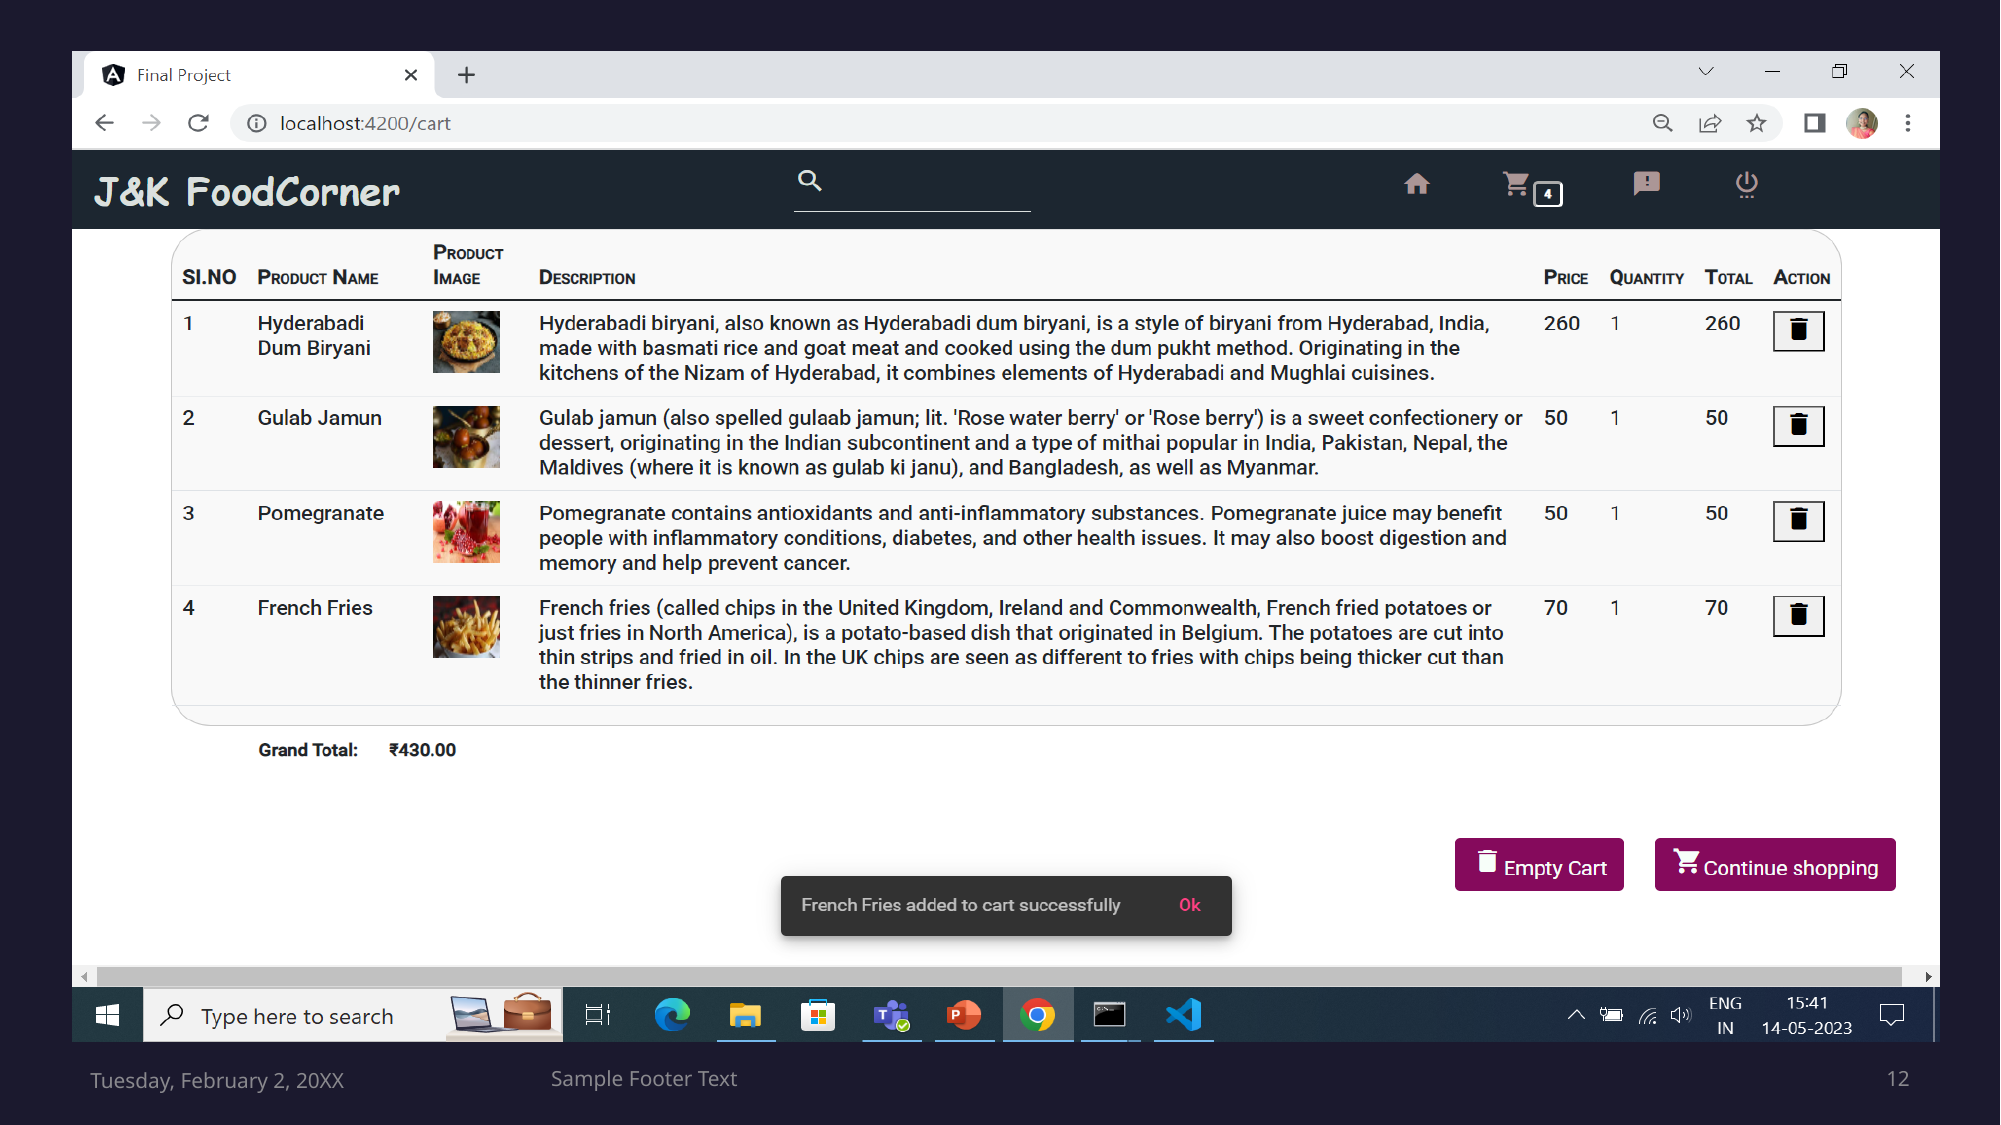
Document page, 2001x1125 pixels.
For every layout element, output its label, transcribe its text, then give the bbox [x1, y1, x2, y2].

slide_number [90, 1067, 522, 1093]
picture [72, 51, 1940, 1042]
slide_number 12 [1632, 1067, 1910, 1093]
footer Sample Footer Text [551, 1067, 1598, 1093]
